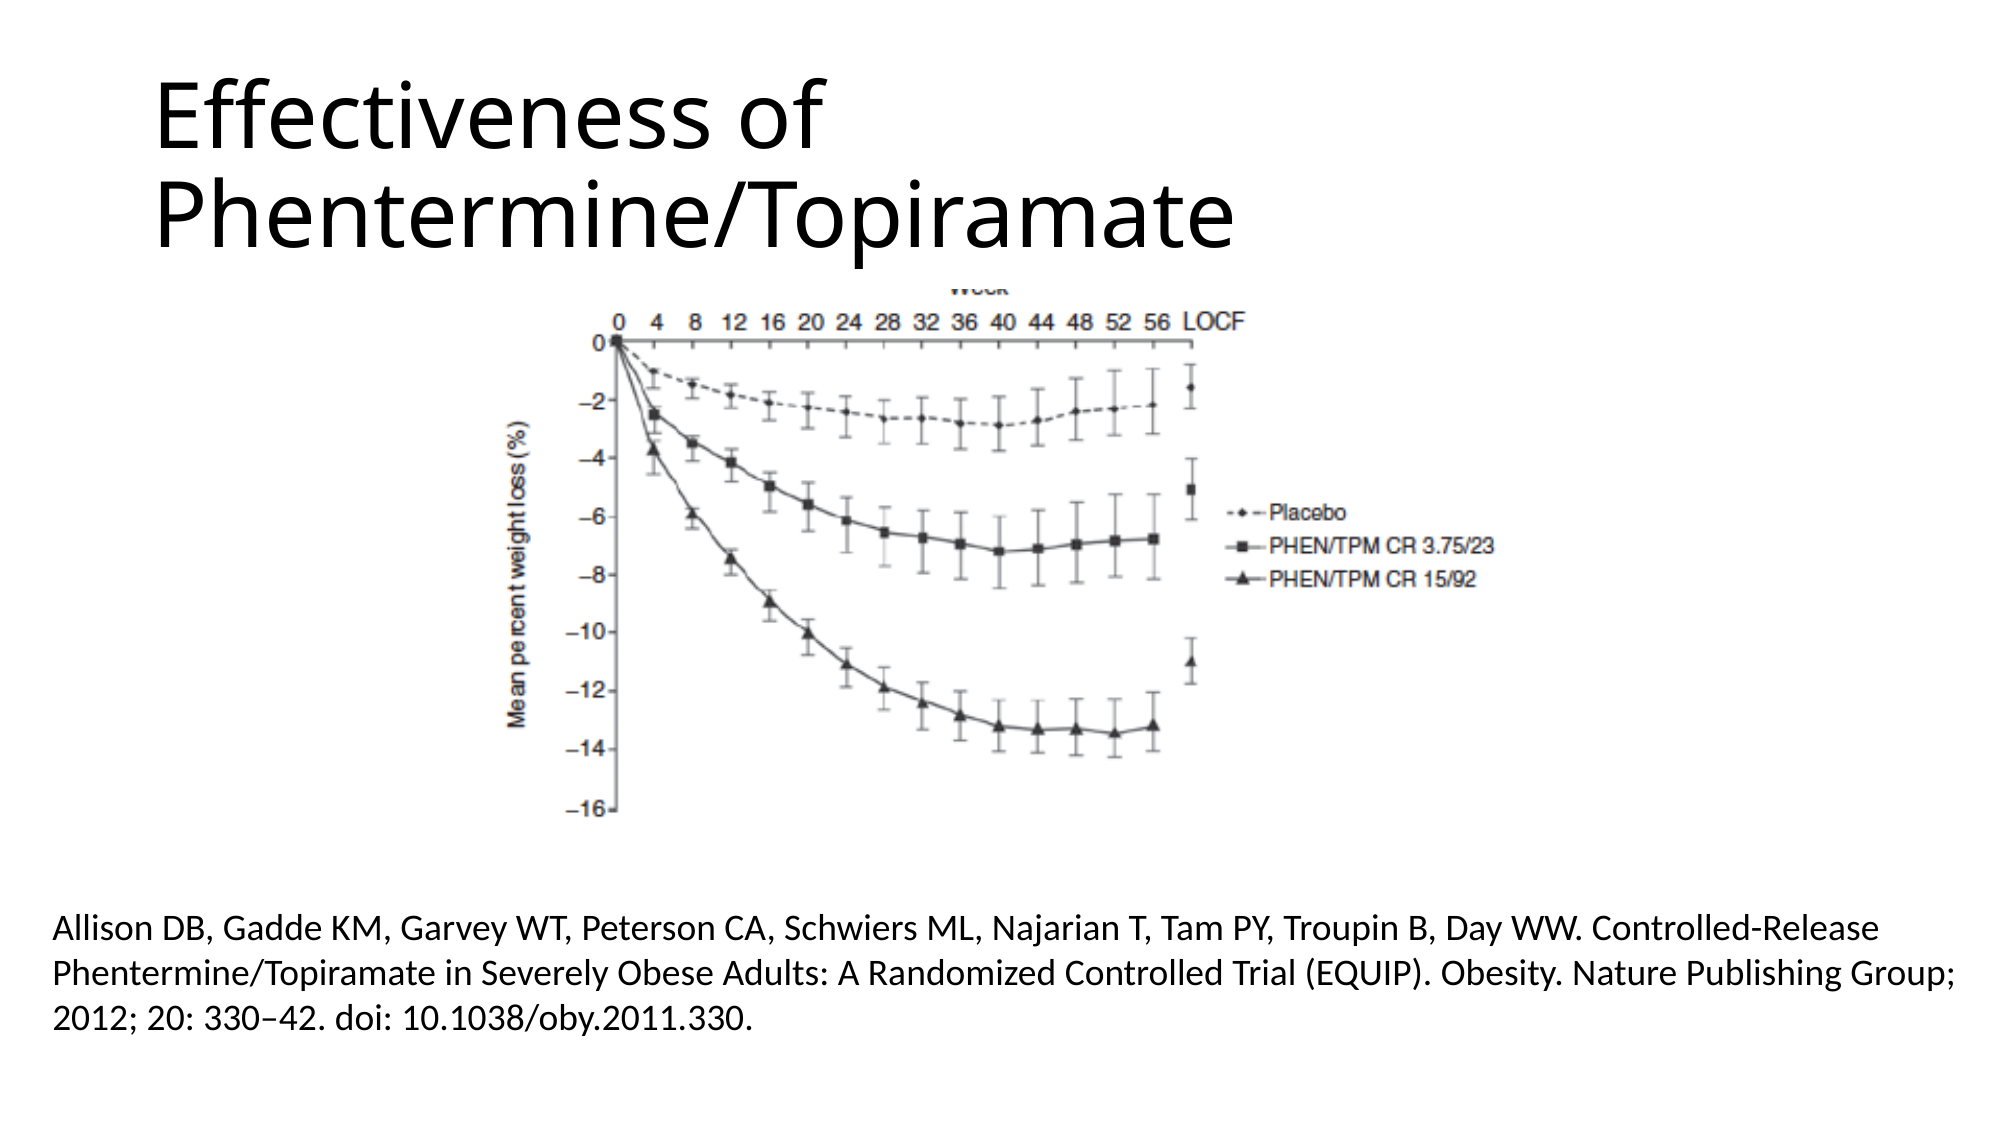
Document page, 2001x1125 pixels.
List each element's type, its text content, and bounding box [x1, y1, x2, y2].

title Effectiveness of Phentermine/Topiramate [137, 59, 1863, 278]
picture [483, 289, 1517, 836]
text_box Allison DB, Gadde KM, Garvey WT, Peterson CA, Schwiers ML, Najarian T, Tam PY, Troupin B, Day WW. Controlled-Release Phentermine/Topiramate in Severely Obese Adults: A Randomized Controlled Trial (EQUIP). Obesity. Nature Publishing Group; 2012; 20: 330–42. doi: 10.1038/oby.2011.330. [37, 895, 2000, 1090]
